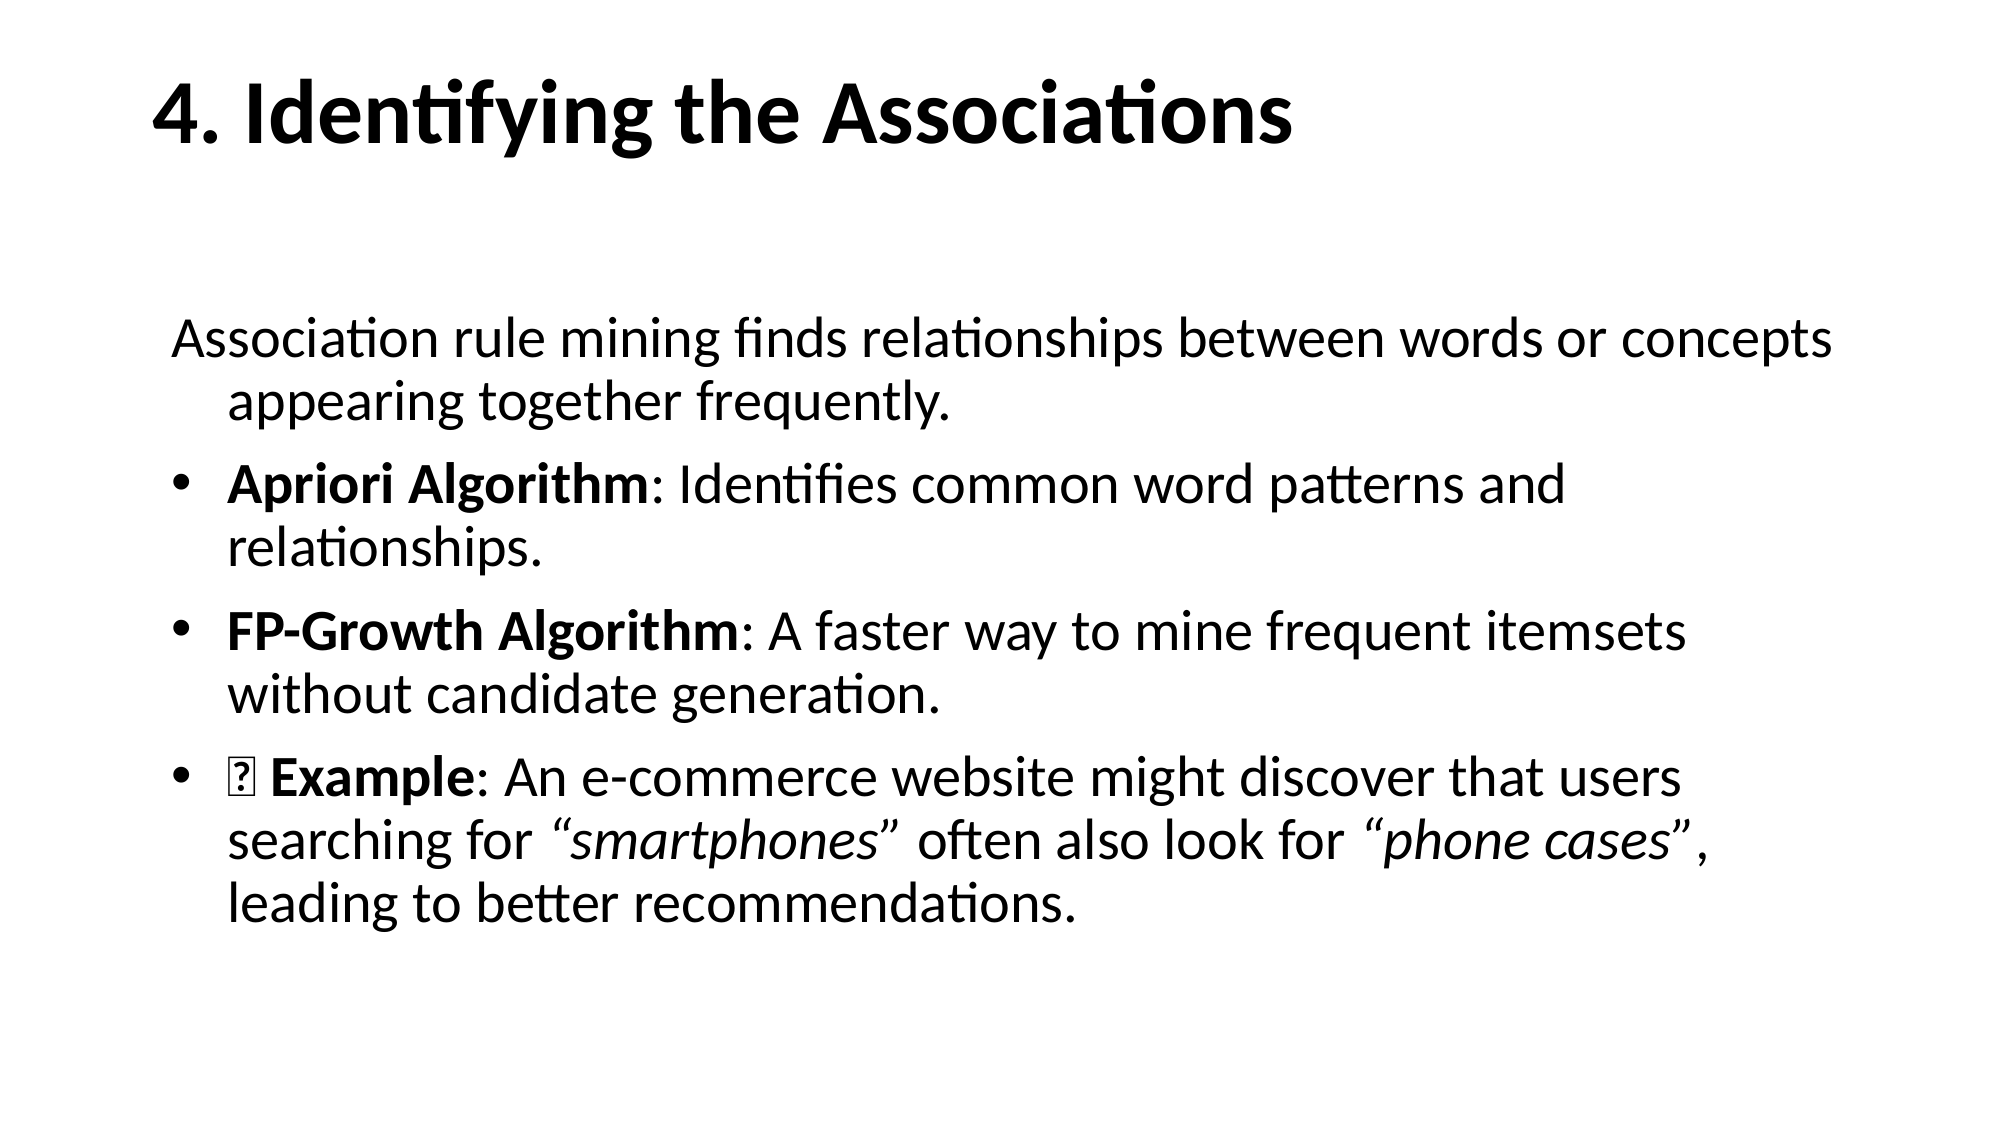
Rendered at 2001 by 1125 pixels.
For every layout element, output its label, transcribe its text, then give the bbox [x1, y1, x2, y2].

list Association rule mining finds relationships between words or concepts appearing together frequently. Apriori Algorithm: Identifies common word patterns and relationships. FP-Growth Algorithm: A faster way to mine frequent itemsets without candidate generation. 🔹 Example: An e-commerce website might discover that users searching for “smartphones” often also look for “phone cases”, leading to better recommendations. [137, 299, 1863, 1014]
title 4. Identifying the Associations [137, 59, 1863, 278]
